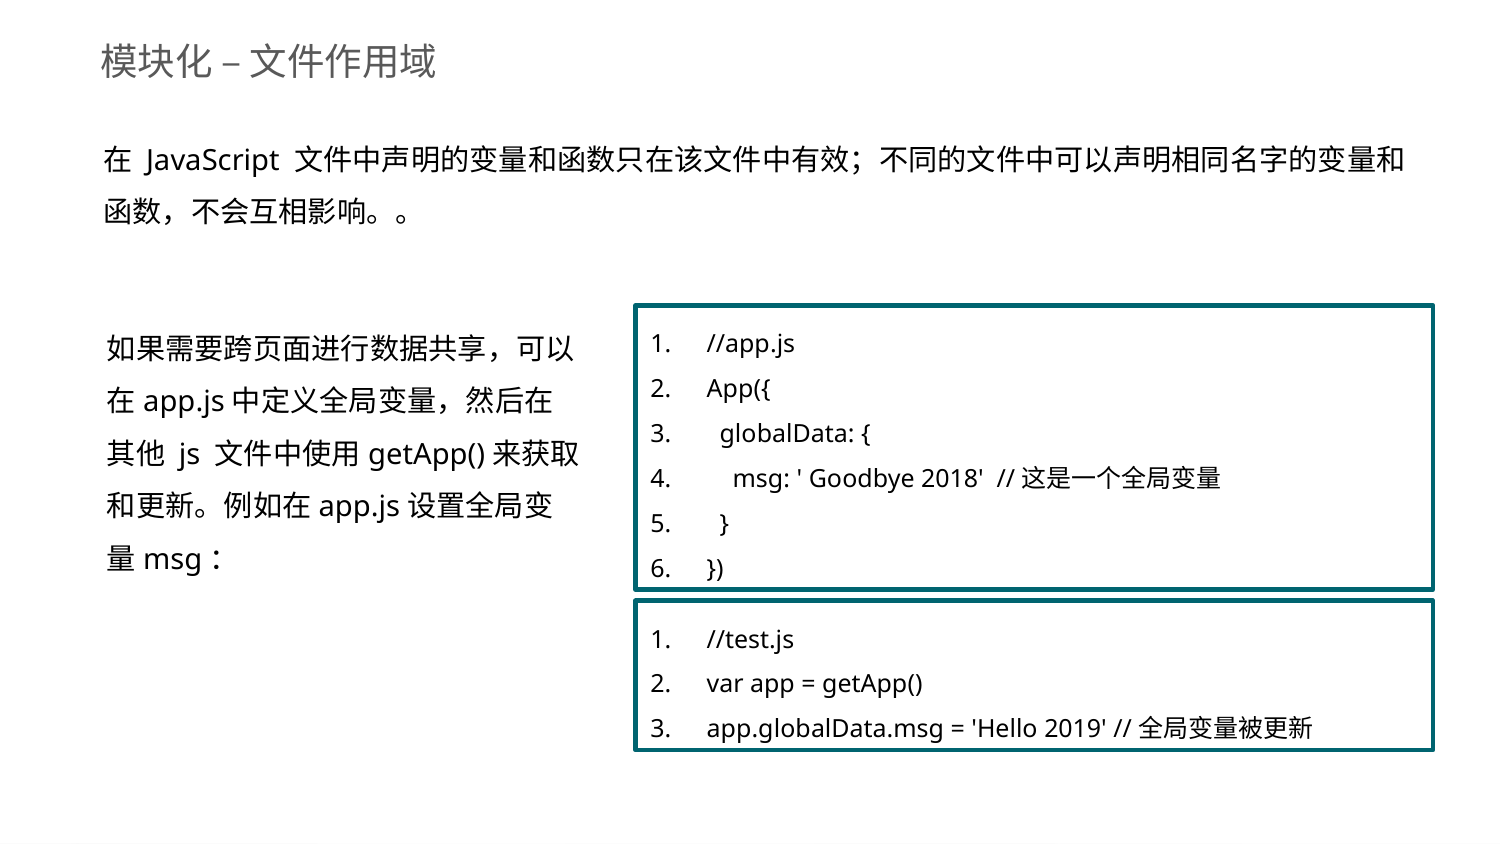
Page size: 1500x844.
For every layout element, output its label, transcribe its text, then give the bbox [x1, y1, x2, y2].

text_box //app.js App({ globalData: { msg: ' Goodbye 2018' //这是一个全局变量 } }) [633, 303, 1435, 592]
text_box 模块化 – 文件作用域 [100, 28, 1353, 92]
text_box 如果需要跨页面进行数据共享，可以在app.js中定义全局变量，然后在其他 js 文件中使用getApp()来获取和更新。例如在app.js设置全局变量msg： [92, 305, 597, 613]
text_box 在 JavaScript 文件中声明的变量和函数只在该文件中有效；不同的文件中可以声明相同名字的变量和函数，不会互相影响。。 [88, 116, 1436, 272]
text_box //test.js var app = getApp() app.globalData.msg = 'Hello 2019' //全局变量被更新 [633, 599, 1435, 752]
